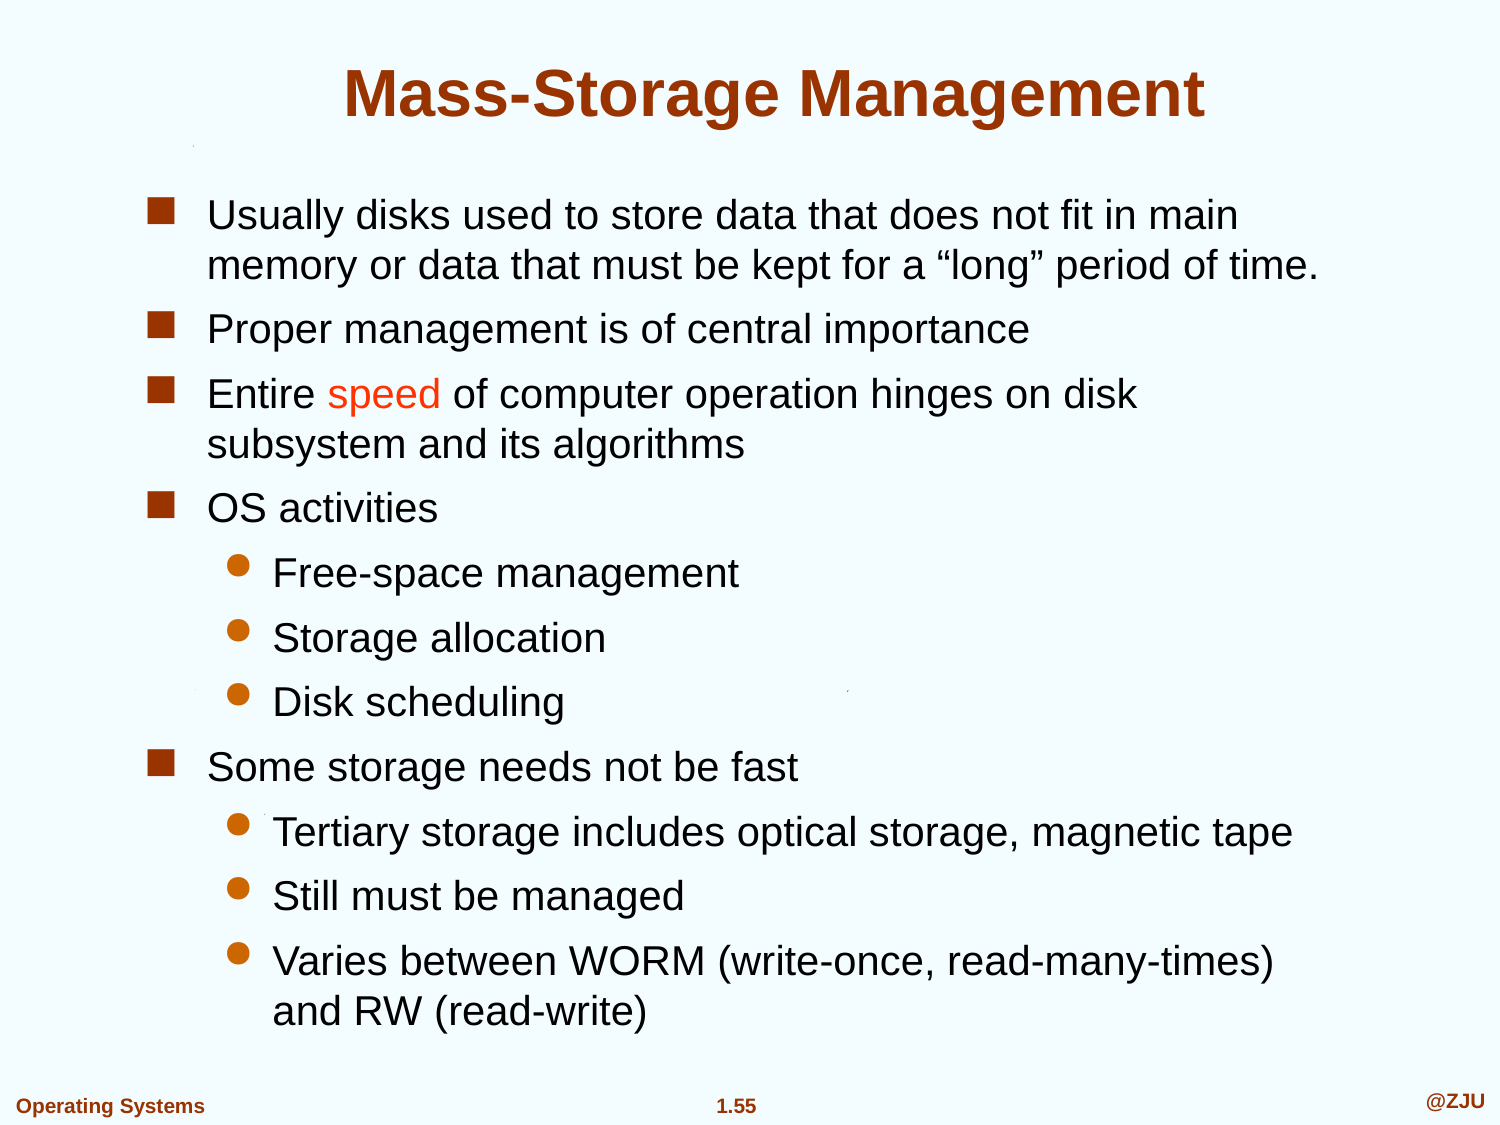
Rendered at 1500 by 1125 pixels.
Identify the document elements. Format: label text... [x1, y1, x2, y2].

list Usually disks used to store data that does not fit in main memory or data that must be kept for a “long” period of time. Proper management is of central importance Entire speed of computer operation hinges on disk subsystem and its algorithms OS activities Free-space management Storage allocation Disk scheduling Some storage needs not be fast Tertiary storage includes optical storage, magnetic tape Still must be managed Varies between WORM (write-once, read-many-times) and RW (read-write) [135, 179, 1342, 916]
title Mass-Storage Management [112, 37, 1438, 138]
